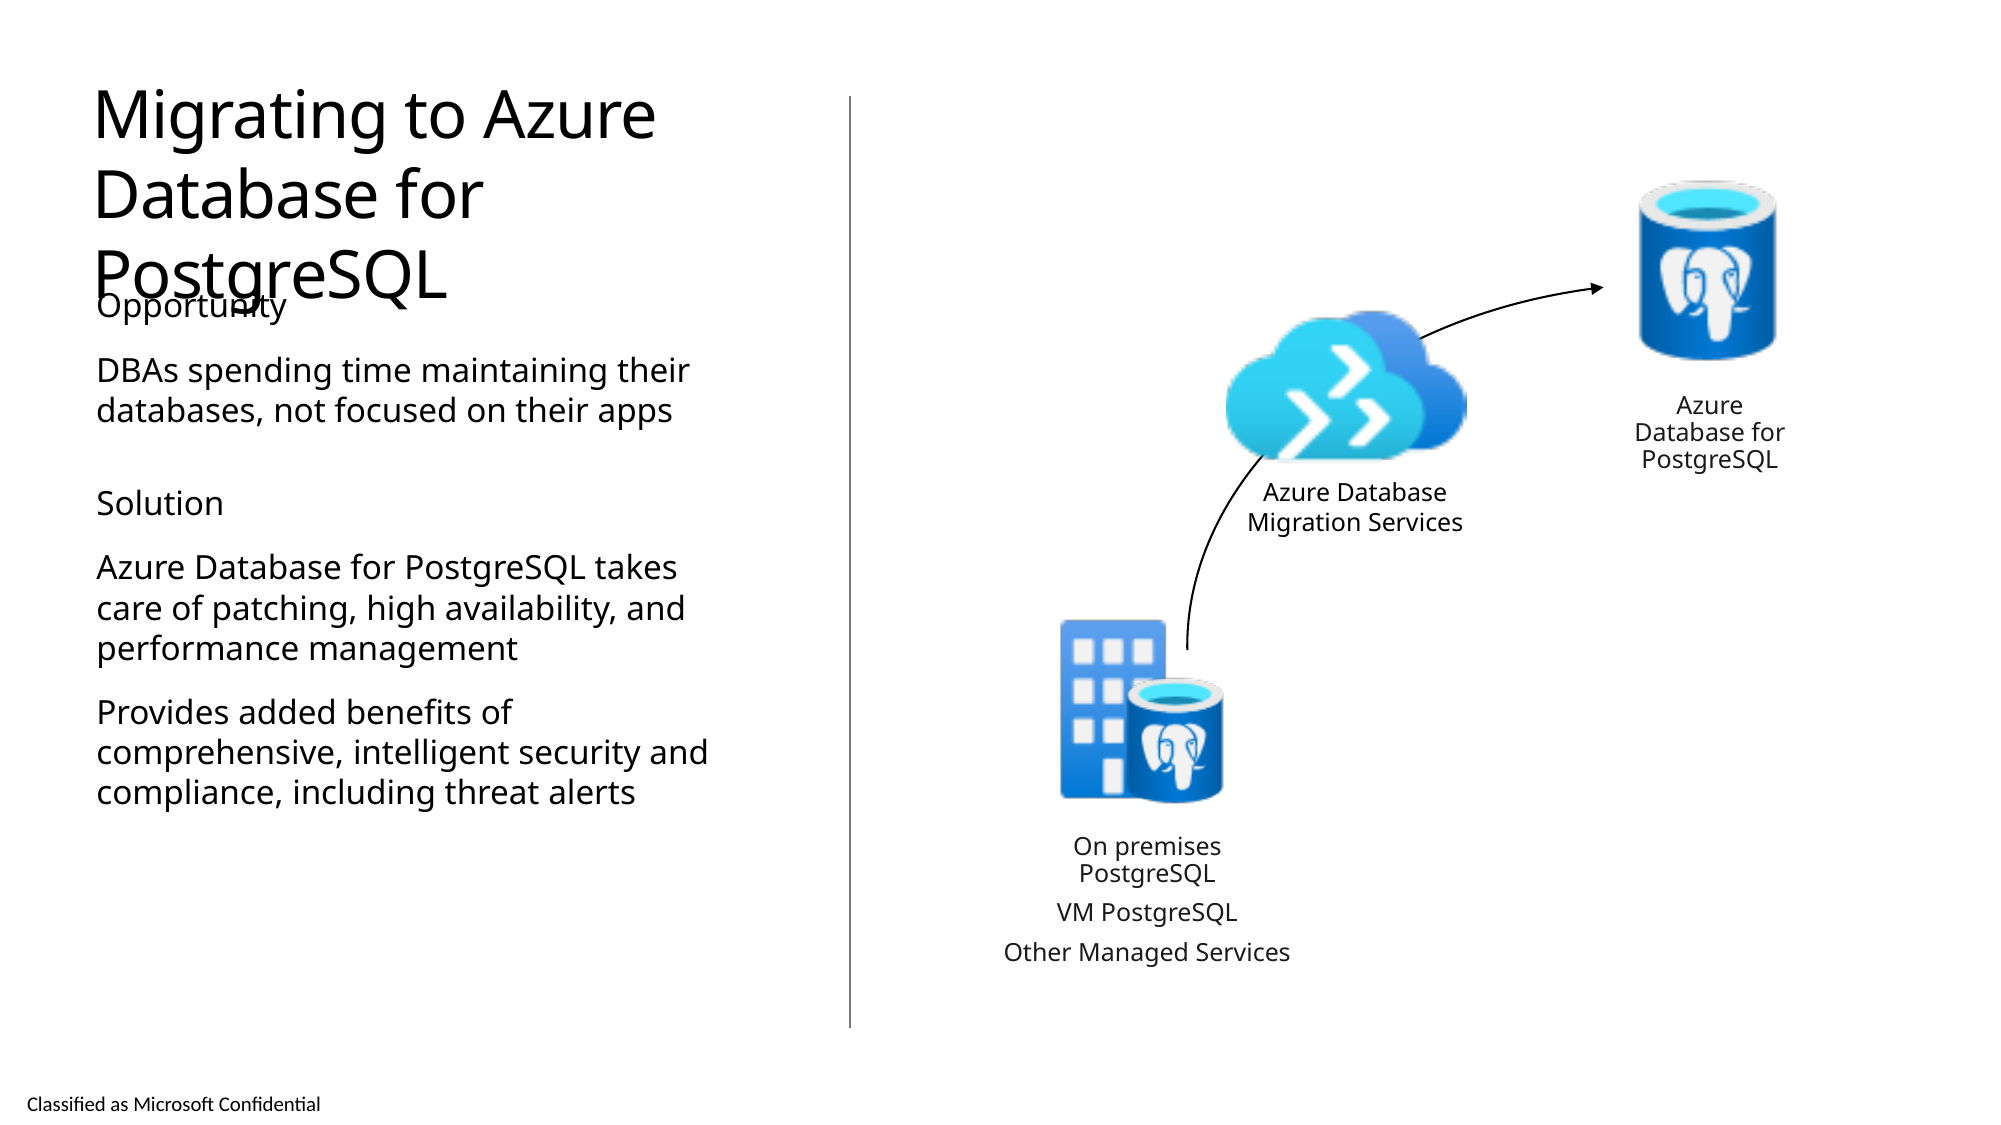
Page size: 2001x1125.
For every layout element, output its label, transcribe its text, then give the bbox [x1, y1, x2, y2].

text_box Azure Database for PostgreSQL [1605, 385, 1815, 482]
text_box Azure Database Migration Services [1221, 469, 1490, 545]
text_box [1188, 282, 1643, 647]
text_box Opportunity DBAs spending time maintaining their databases, not focused on their apps [81, 276, 789, 437]
text_box On premises PostgreSQL VM PostgreSQL Other Managed Services [986, 826, 1308, 974]
title Migrating to Azure Database for PostgreSQL [92, 72, 850, 232]
text_box Solution Azure Database for PostgreSQL takes care of patching, high availability, and performance management Provides added benefits of comprehensive, intelligent security and compliance, including threat alerts [81, 474, 763, 819]
picture [1614, 177, 1803, 366]
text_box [1020, 616, 1242, 807]
picture [1226, 266, 1468, 507]
